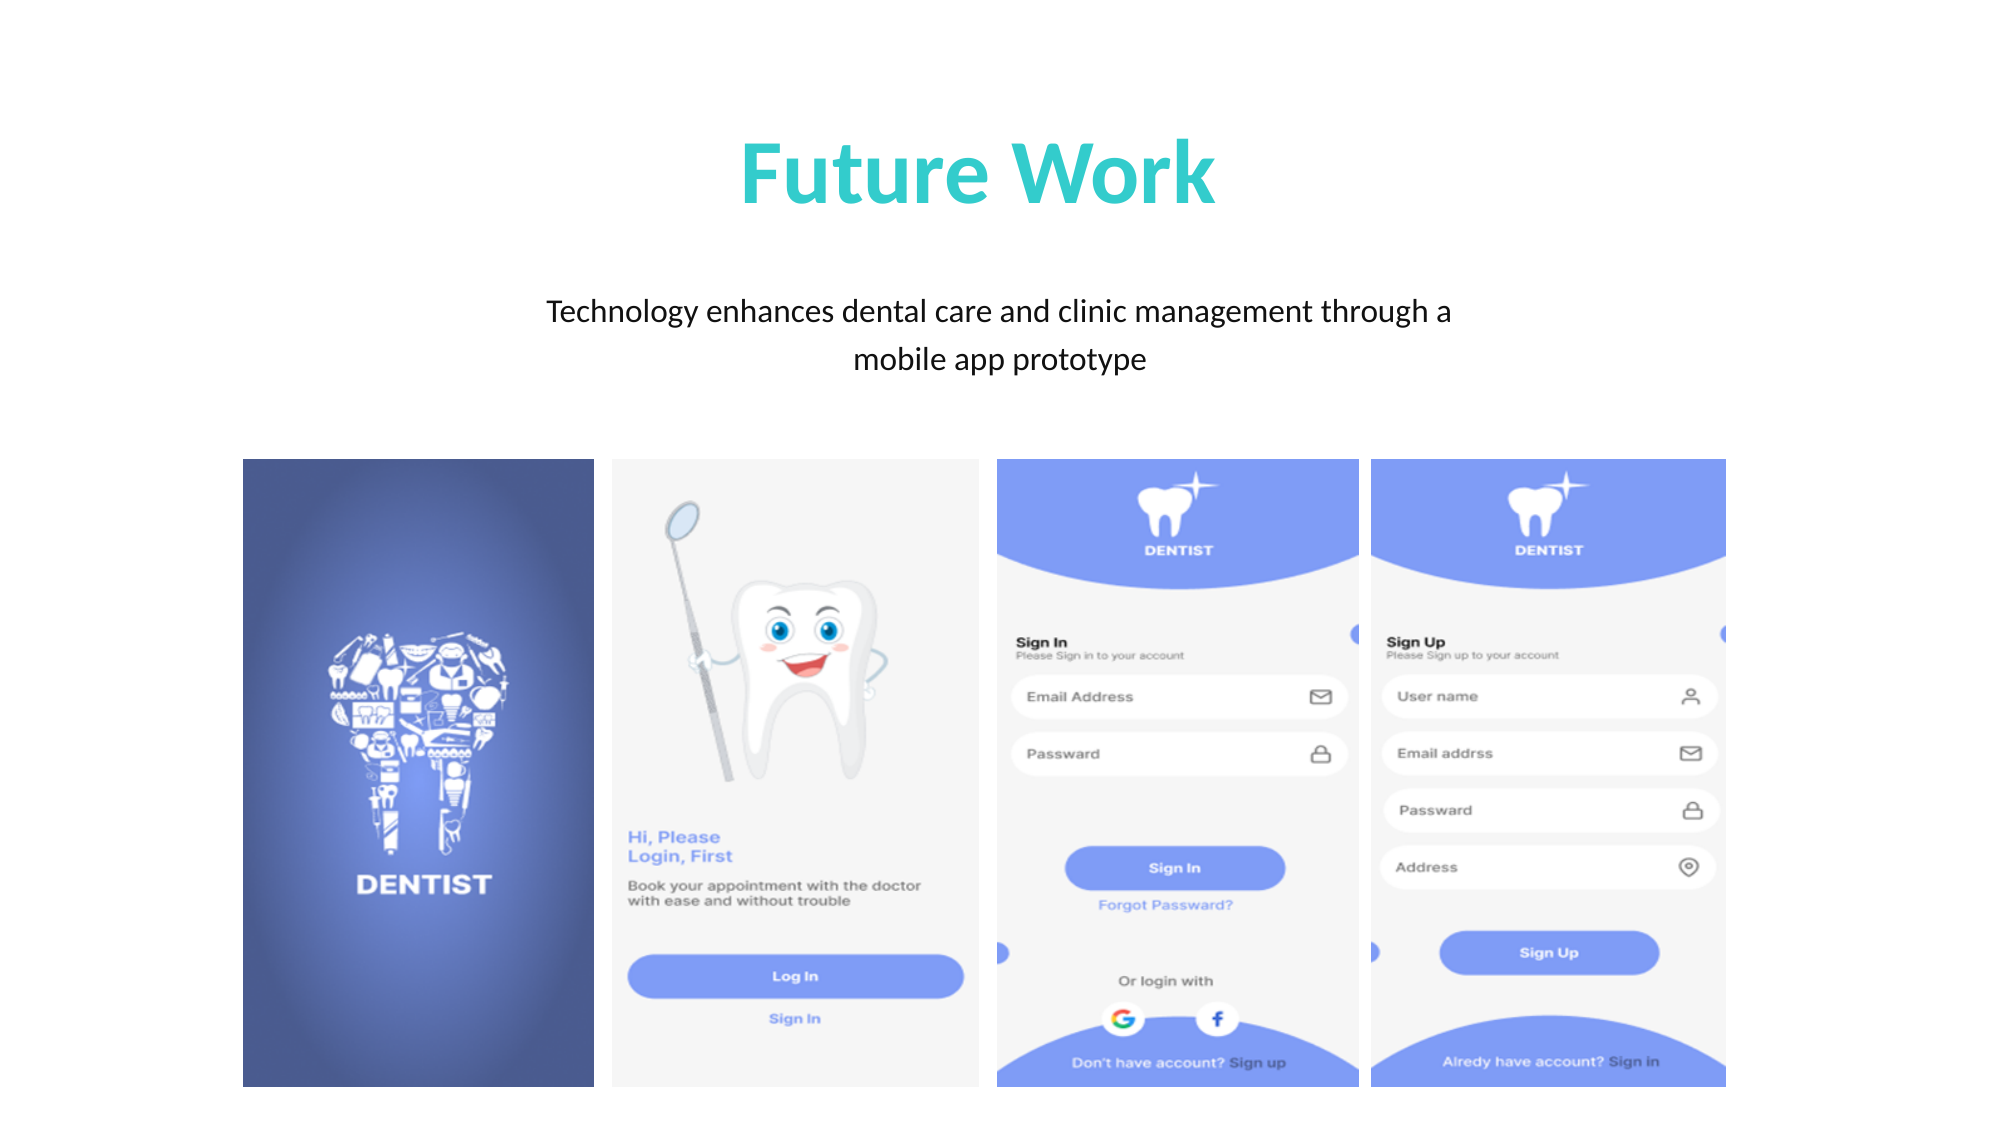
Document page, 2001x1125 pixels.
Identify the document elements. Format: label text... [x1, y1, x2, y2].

picture [997, 459, 1359, 1088]
text_box Technology enhances dental care and clinic management through a mobile app prototype [500, 273, 1500, 385]
picture [1371, 459, 1726, 1088]
picture [612, 459, 979, 1088]
text_box Future Work [726, 104, 1232, 230]
picture [243, 459, 594, 1088]
